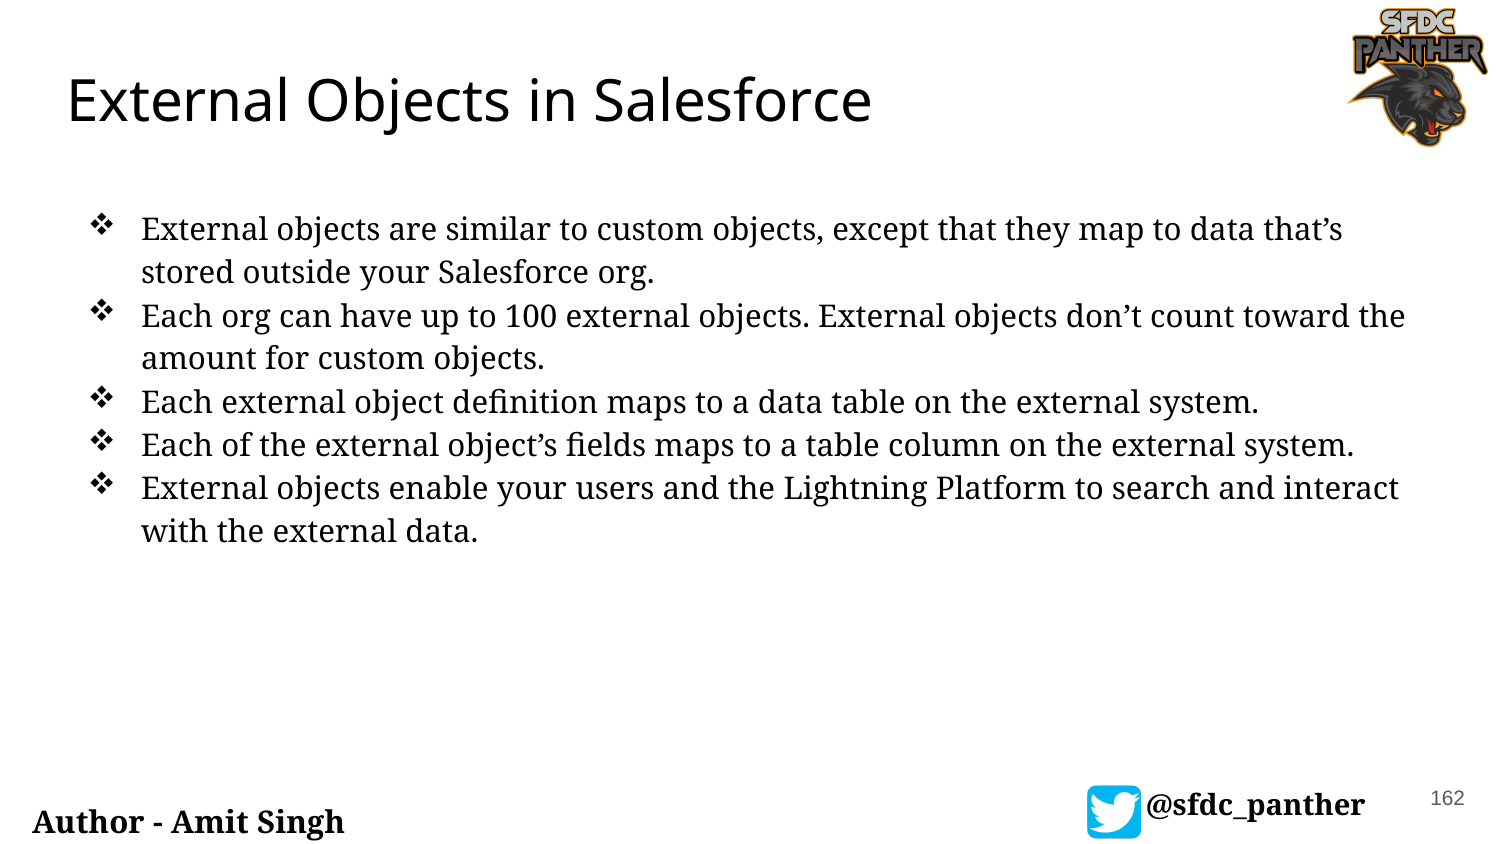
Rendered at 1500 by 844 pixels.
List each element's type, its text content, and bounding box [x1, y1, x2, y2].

picture [1347, 8, 1488, 147]
slide_number 162 [1389, 764, 1480, 830]
picture [1085, 784, 1144, 842]
list External objects are similar to custom objects, except that they map to data that’s stored outside your Salesforce org. Each org can have up to 100 external objects. External objects don’t count toward the amount for custom objects. Each external object definition maps to a data table on the external system. Each of the external object’s fields maps to a table column on the external system. External objects enable your users and the Lightning Platform to search and interact with the external data. [51, 189, 1449, 750]
title External Objects in Salesforce [51, 48, 1449, 143]
